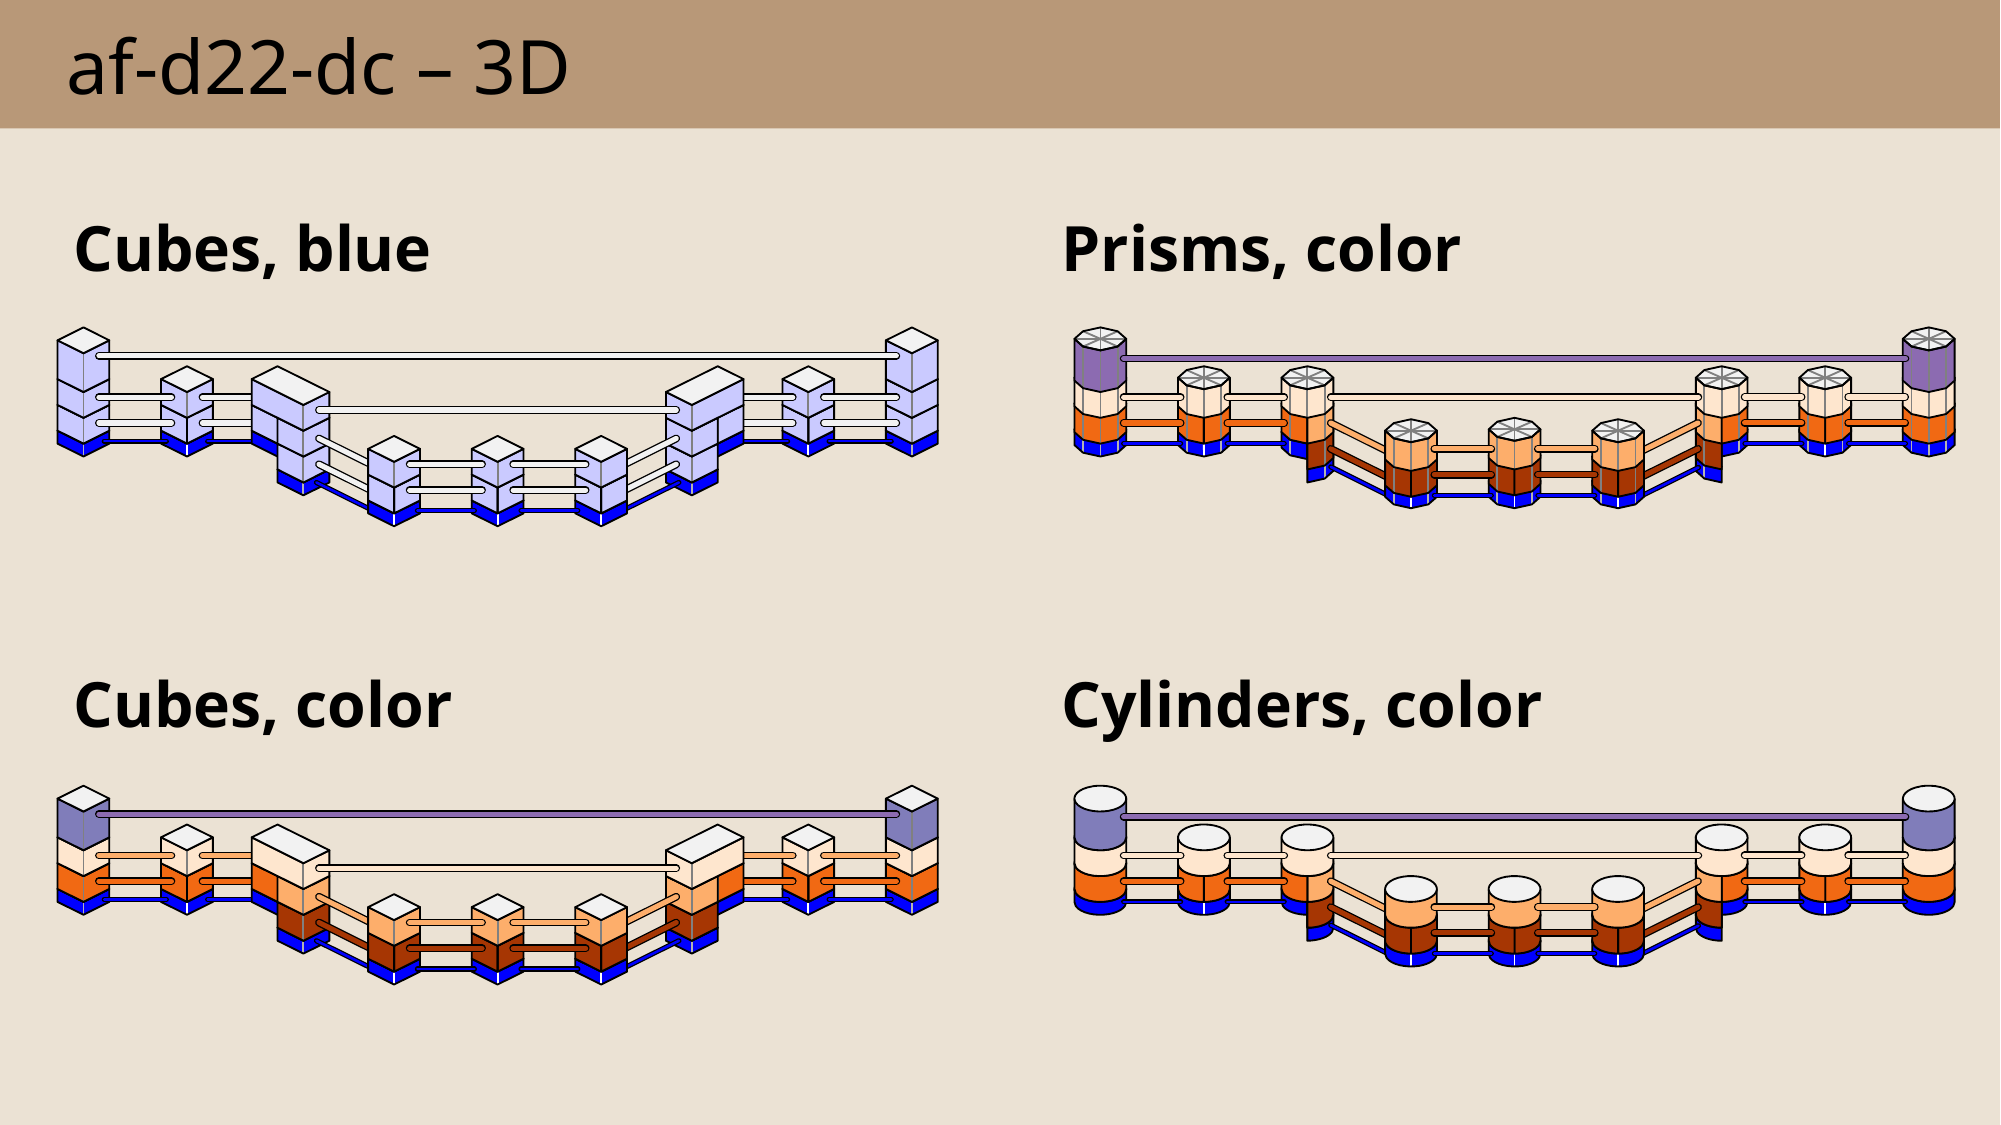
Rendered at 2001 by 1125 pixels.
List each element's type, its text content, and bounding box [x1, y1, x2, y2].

list Prisms, color [1046, 210, 1945, 317]
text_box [31, 314, 969, 537]
list Cylinders, color [1046, 666, 1945, 773]
title af-d22-dc – 3D [0, 0, 2000, 129]
list Cubes, blue [58, 210, 956, 314]
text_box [1048, 314, 1986, 537]
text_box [31, 772, 969, 995]
list Cubes, color [58, 666, 956, 772]
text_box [1048, 772, 1986, 995]
